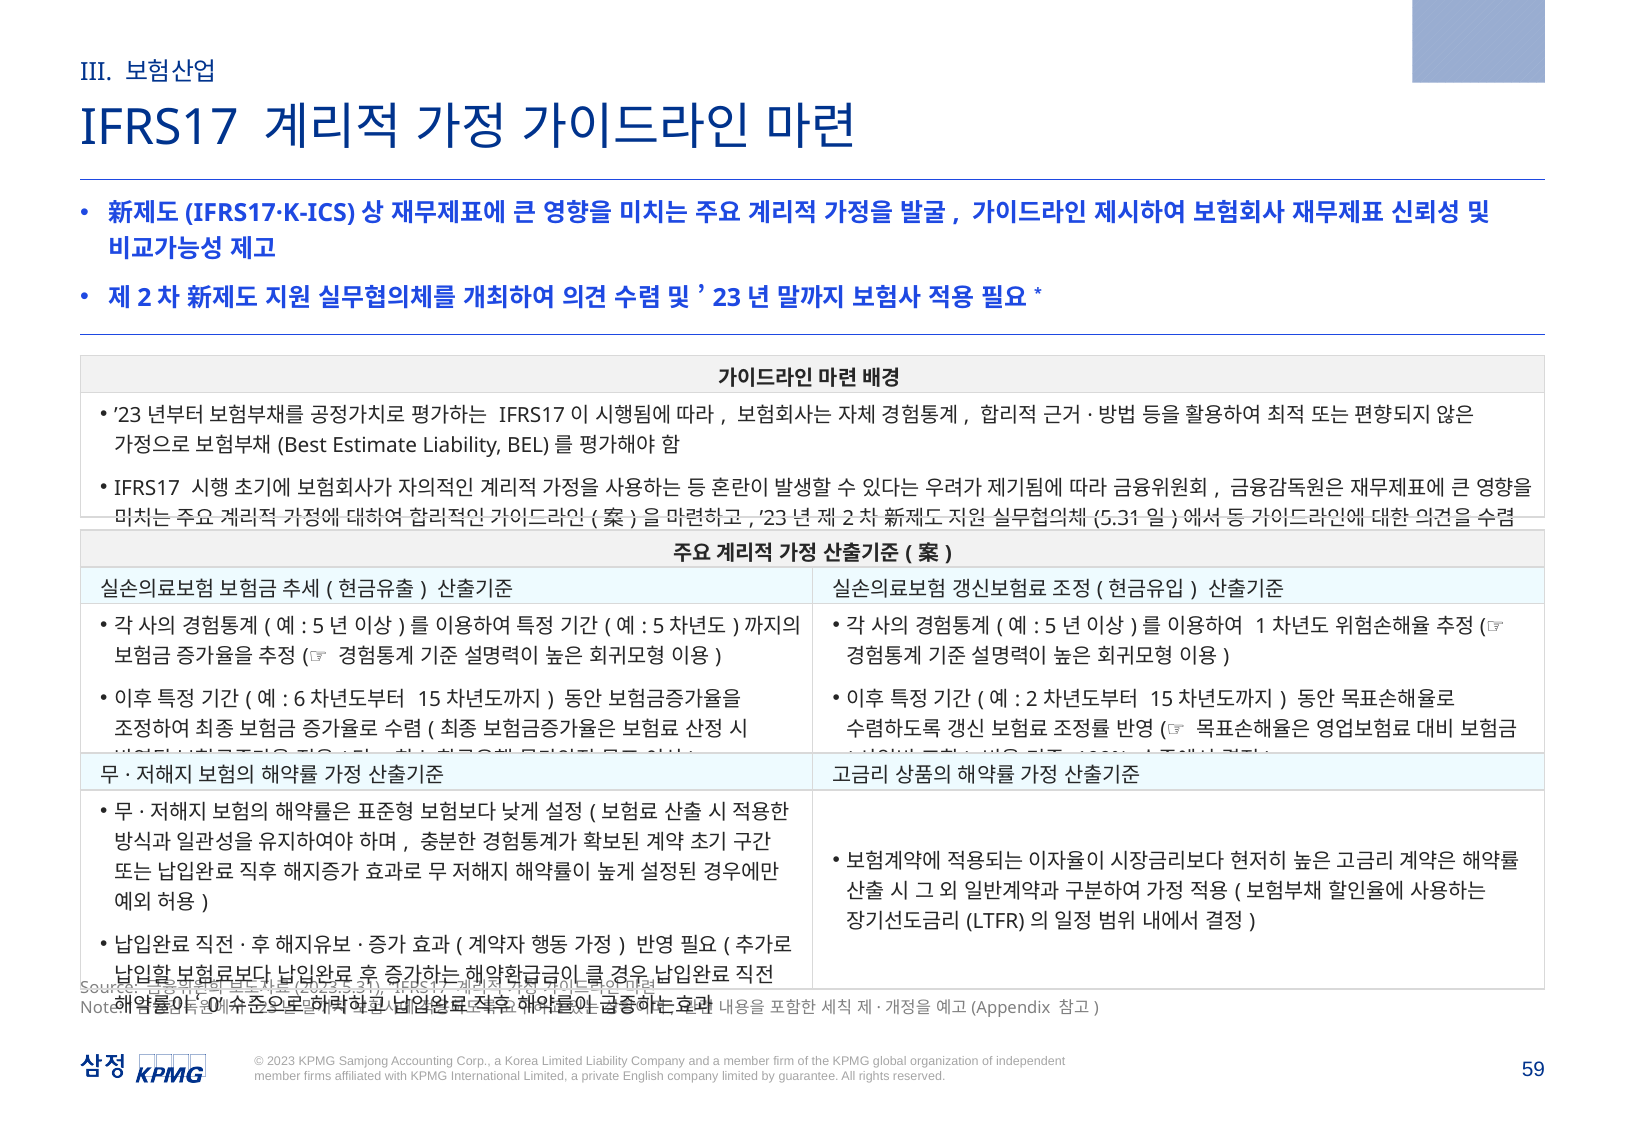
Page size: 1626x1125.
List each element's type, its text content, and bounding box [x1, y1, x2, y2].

table_cell 보험계약에 적용되는 이자율이 시장금리보다 현저히 높은 고금리 계약은 해약률 산출 시 그 외 일반계약과 구분하여 가정 적용(보험부채 할인율에 사용하는 장기선도금리(LTFR)의 일정 범위 내에서 결정) [813, 791, 1544, 988]
table_cell 무·저해지 보험의 해약률 가정 산출기준 [81, 754, 812, 789]
picture [80, 1054, 206, 1083]
table_cell 각 사의 경험통계(예: 5년 이상)를 이용하여 1차년도 위험손해율 추정(☞ 경험통계 기준 설명력이 높은 회귀모형 이용) 이후 특정 기간(예: 2차년도부터 15차년도까지) 동안 목표손해율로 수렴하도록 갱신 보험료 조정률 반영(☞ 목표손해율은 영업보험료 대비 보험금(사업비 포함) 비율 기준 100% 수준에서 결정) [813, 604, 1544, 752]
table_header 주요 계리적 가정 산출기준(案) [81, 531, 1544, 566]
table_cell 고금리 상품의 해약률 가정 산출기준 [813, 754, 1544, 789]
list IFRS17 계리적 가정 가이드라인 마련 [80, 101, 1545, 155]
table_cell 무·저해지 보험의 해약률은 표준형 보험보다 낮게 설정(보험료 산출 시 적용한 방식과 일관성을 유지하여야 하며, 충분한 경험통계가 확보된 계약 초기 구간 또는 납입완료 직후 해지증가 효과로 무 저해지 해약률이 높게 설정된 경우에만 예외 허용) 납입완료 직전·후 해지유보·증가 효과(계약자 행동 가정) 반영 필요(추가로 납입할 보험료보다 납입완료 후 증가하는 해약환급금이 클 경우 납입완료 직전 해약률이 ‘0’수준으로 하락하고 납입완료 직후 해약률이 급증하는효과 [81, 791, 812, 988]
table_cell 각 사의 경험통계(예: 5년 이상)를 이용하여 특정 기간(예: 5차년도)까지의 보험금 증가율을 추정(☞ 경험통계 기준 설명력이 높은 회귀모형 이용) 이후 특정 기간(예: 6차년도부터 15차년도까지) 동안 보험금증가율을 조정하여 최종 보험금 증가율로 수렴(최종 보험금증가율은 보험료 산정 시 반영된 보험금증가율 적용(단, 최소 한국은행 물가안정 목표 이상) [81, 604, 812, 752]
table_header 가이드라인 마련 배경 [81, 356, 1544, 392]
list III. 보험산업 [80, 54, 1410, 85]
list 新제도(IFRS17·K-ICS)상 재무제표에 큰 영향을 미치는 주요 계리적 가정을 발굴, 가이드라인 제시하여 보험회사 재무제표 신뢰성 및 비교가능성 제고 제2차 新제도 지원 실무협의체를 개최하여 의견 수렴 및 ’23년 말까지 보험사 적용 필요* [80, 190, 1545, 333]
table_cell 실손의료보험 보험금 추세(현금유출) 산출기준 [81, 568, 812, 603]
table_cell 실손의료보험 갱신보험료 조정(현금유입) 산출기준 [813, 568, 1544, 603]
text_box Source: 금융위원회 보도자료(2023.5.31), “IFRS17 계리적 가정 가이드라인 마련” Note: *금융감독원에서 ’23년 말까지 보험사에 적용하도록 요구하고 있는 상황이며, 관련 내용을 포함한 세칙 제·개정을 예고(Appendix 참고) [80, 990, 1545, 1018]
table_cell ’23년부터 보험부채를 공정가치로 평가하는 IFRS17이 시행됨에 따라, 보험회사는 자체 경험통계, 합리적 근거·방법 등을 활용하여 최적 또는 편향되지 않은 가정으로 보험부채(Best Estimate Liability, BEL)를 평가해야 함 IFRS17 시행 초기에 보험회사가 자의적인 계리적 가정을 사용하는 등 혼란이 발생할 수 있다는 우려가 제기됨에 따라 금융위원회, 금융감독원은 재무제표에 큰 영향을 미치는 주요 계리적 가정에 대하여 합리적인 가이드라인(案)을 마련하고, ’23년 제2차 新제도 지원 실무협의체(5.31일)에서 동 가이드라인에 대한 의견을 수렴 [81, 393, 1544, 516]
text_box 2023.5.31 [1410, 0, 1547, 85]
